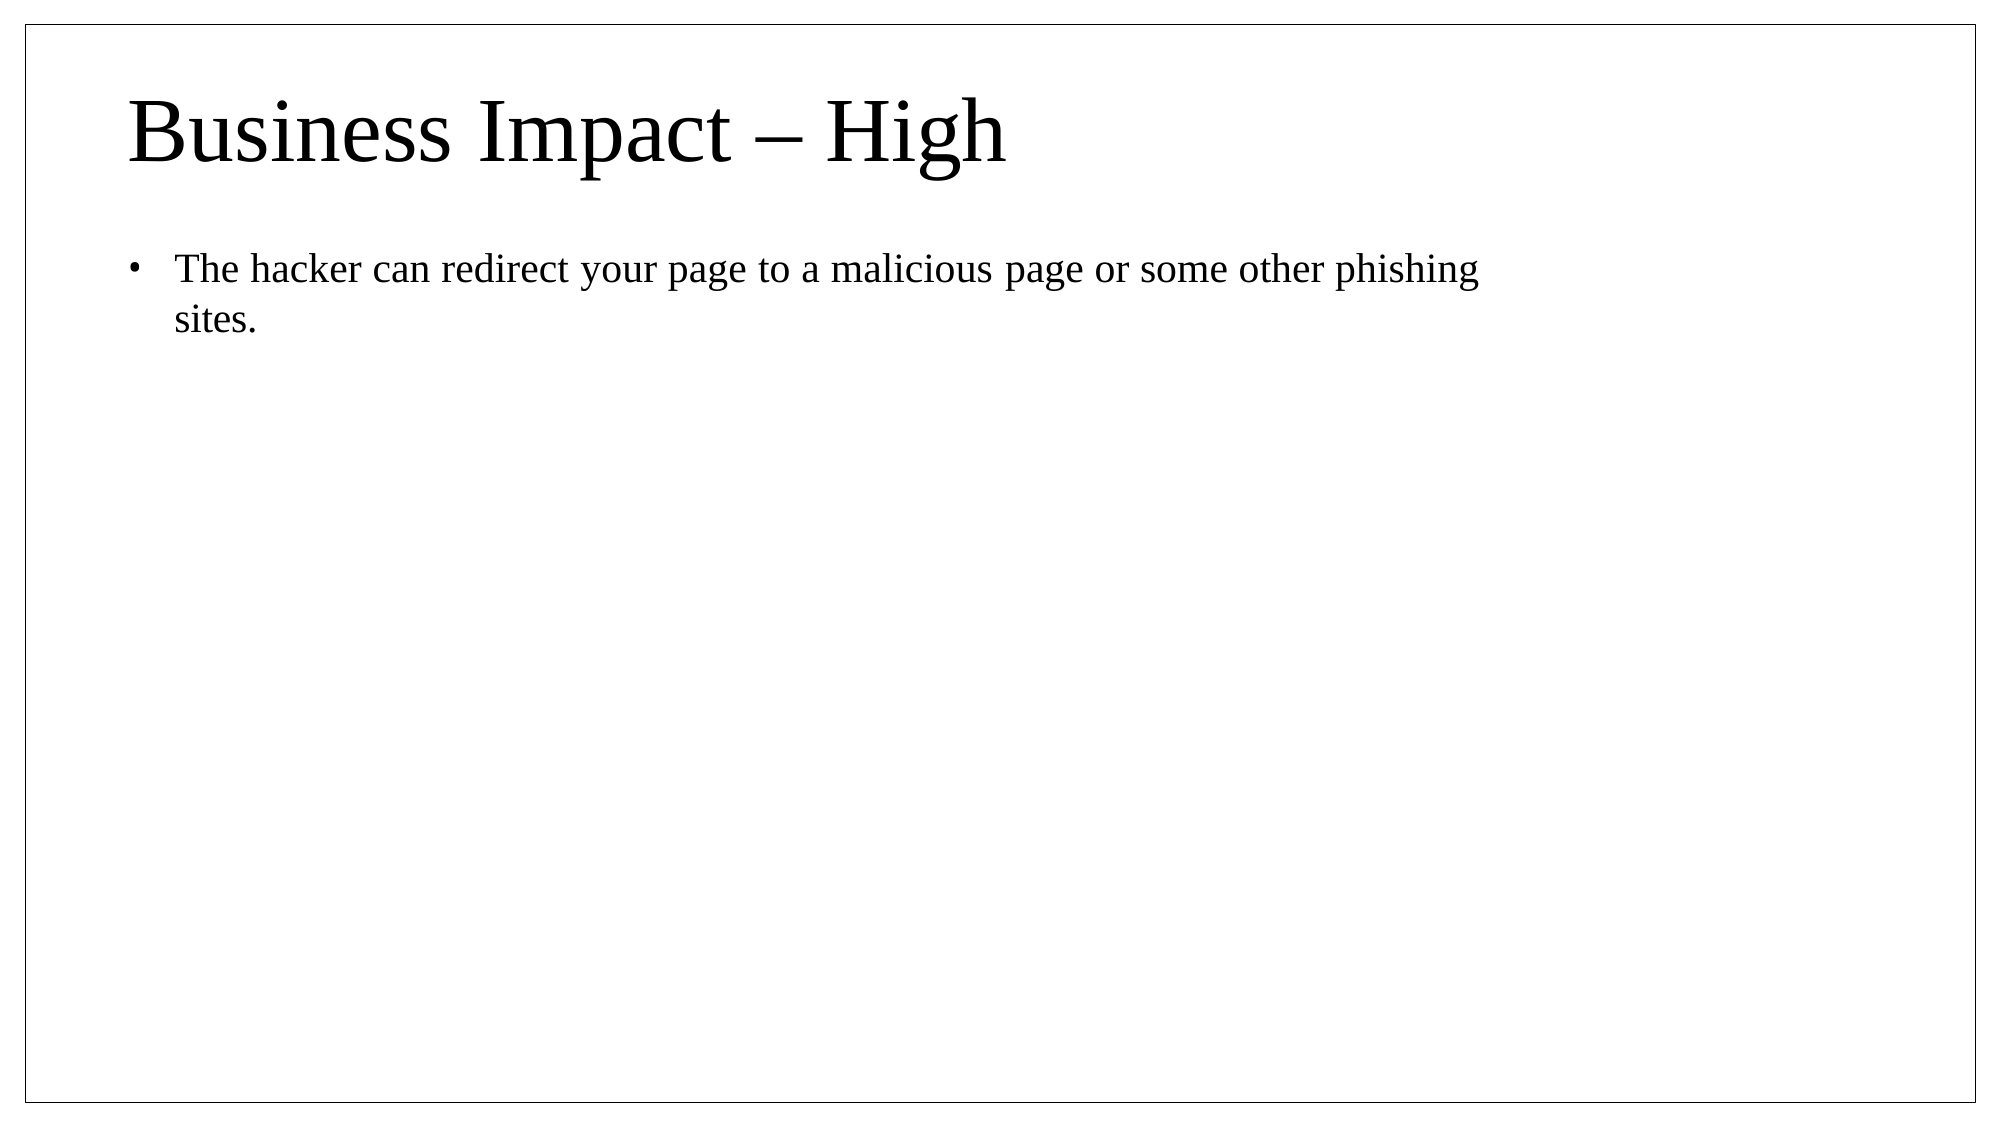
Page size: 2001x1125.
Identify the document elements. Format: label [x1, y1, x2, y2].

text_box [25, 24, 1976, 1103]
